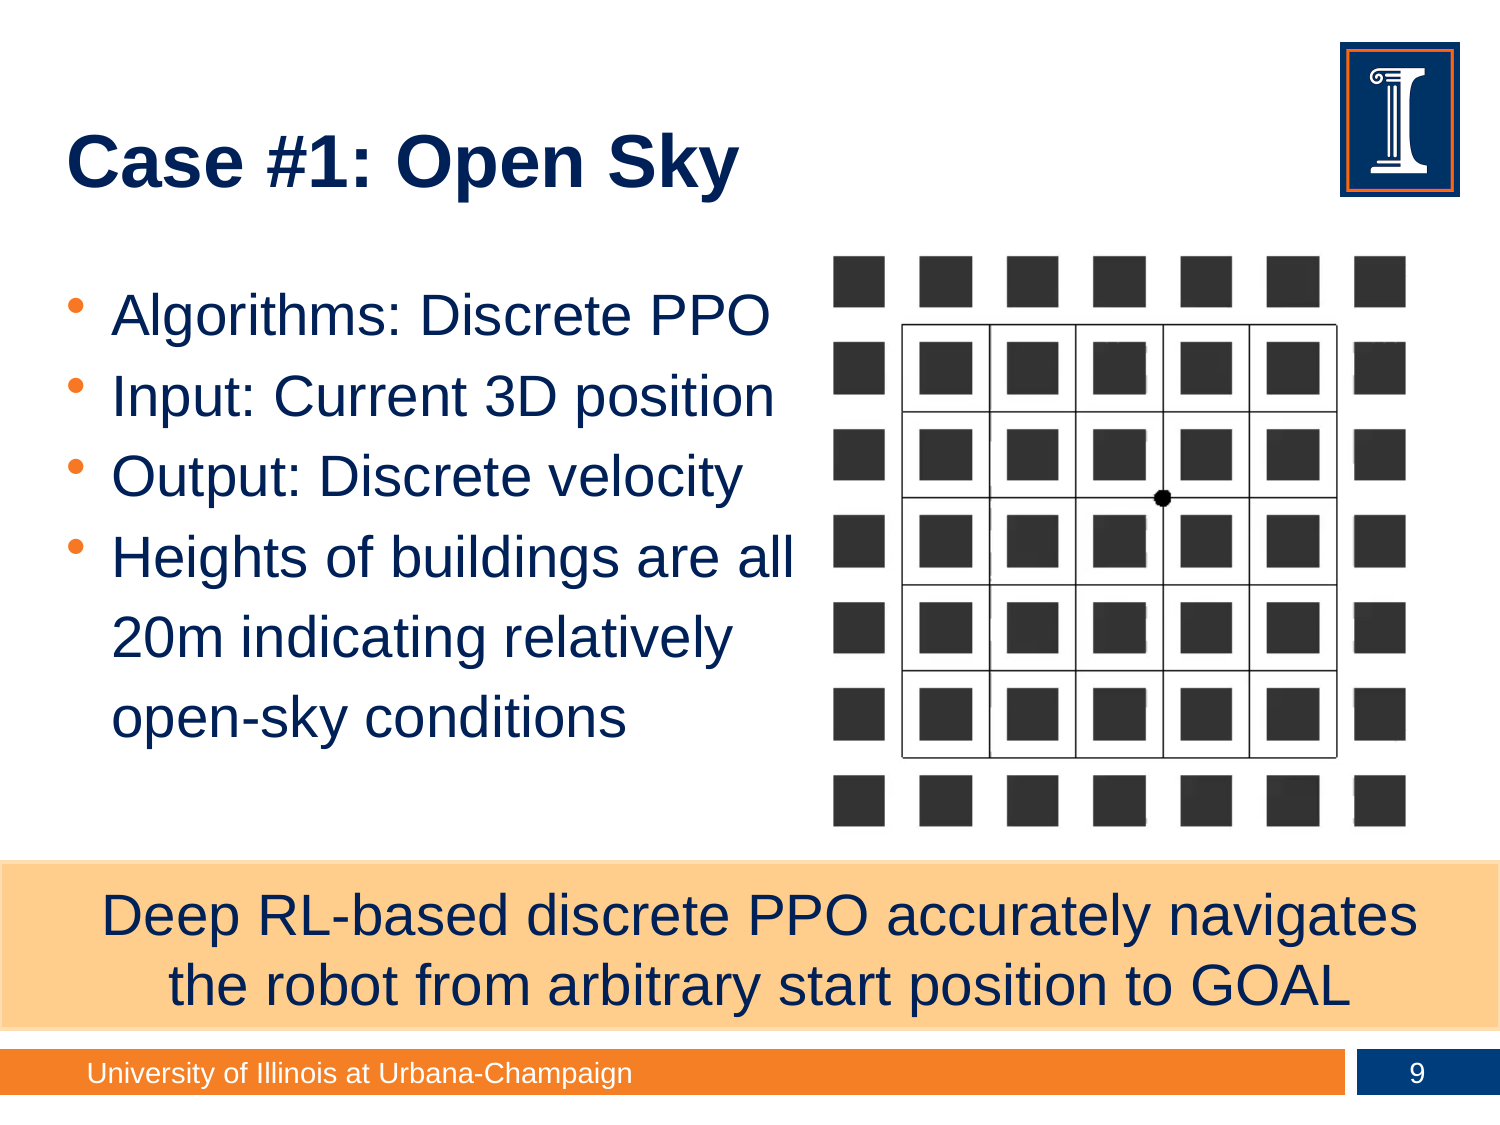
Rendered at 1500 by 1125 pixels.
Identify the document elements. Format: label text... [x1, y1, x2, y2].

list Algorithms: Discrete PPO Input: Current 3D position Output: Discrete velocity Heights of buildings are all 20m indicating relatively open-sky conditions [51, 252, 833, 860]
title Case #1: Open Sky [51, 97, 1449, 223]
text_box [0, 860, 1500, 1031]
slide_number 8 [1394, 1049, 1485, 1096]
picture [1340, 42, 1460, 197]
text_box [802, 229, 1436, 847]
text_box Deep RL-based discrete PPO accurately navigates the robot from arbitrary start position to GOAL [86, 869, 1436, 1025]
